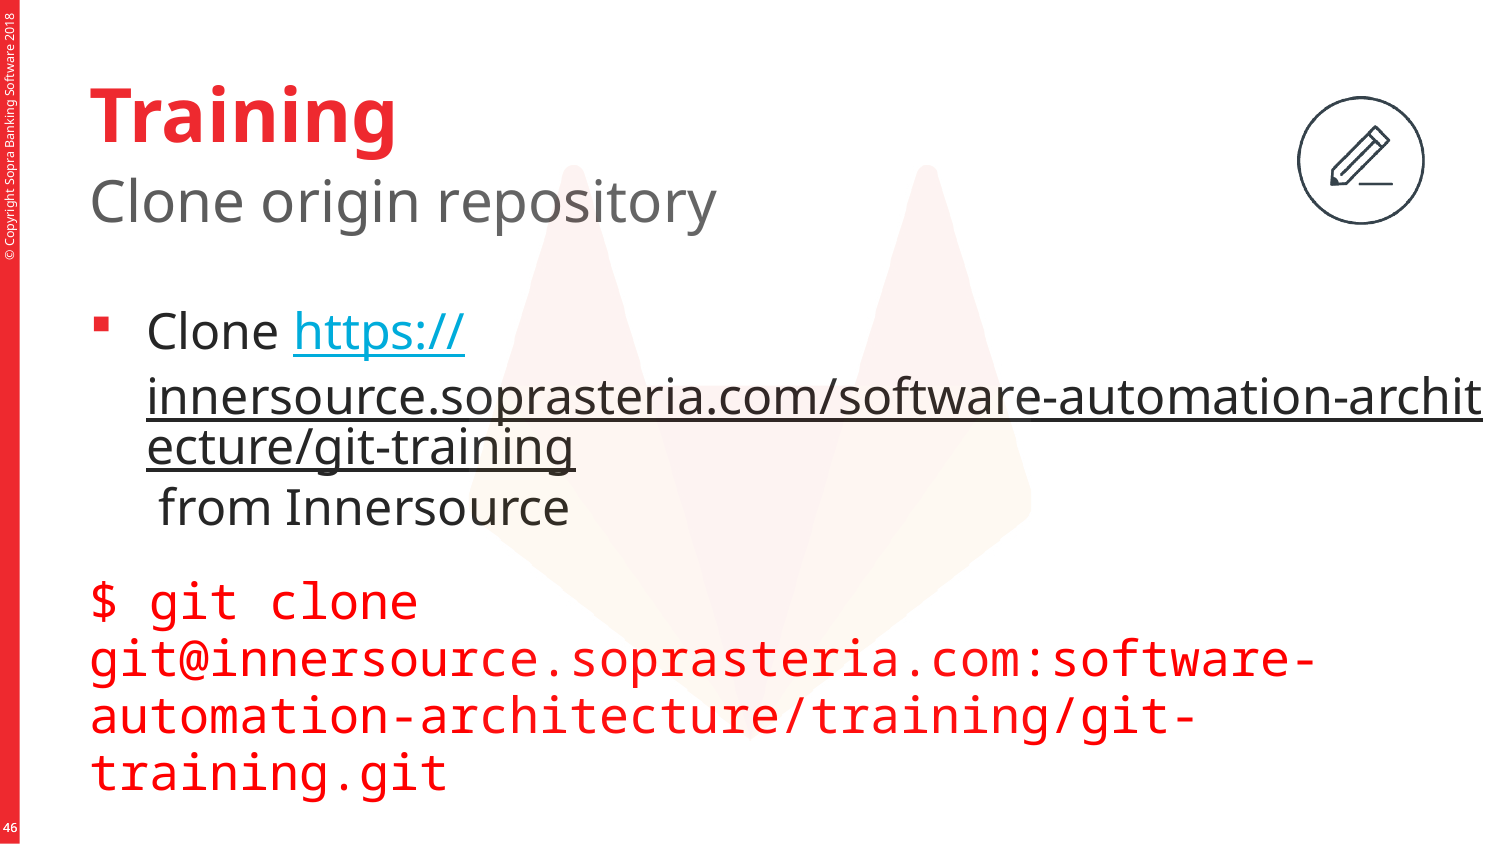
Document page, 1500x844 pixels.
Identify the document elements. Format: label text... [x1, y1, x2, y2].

text_box [467, 164, 1033, 743]
picture [1297, 96, 1426, 225]
title Training [75, 66, 813, 161]
list Clone origin repository [75, 161, 1263, 225]
list Clone https://innersource.soprasteria.com/software-automation-architecture/git-training from Innersource $ git clone git@innersource.soprasteria.com:software-automation-architecture/training/git-training.git [75, 292, 1500, 810]
